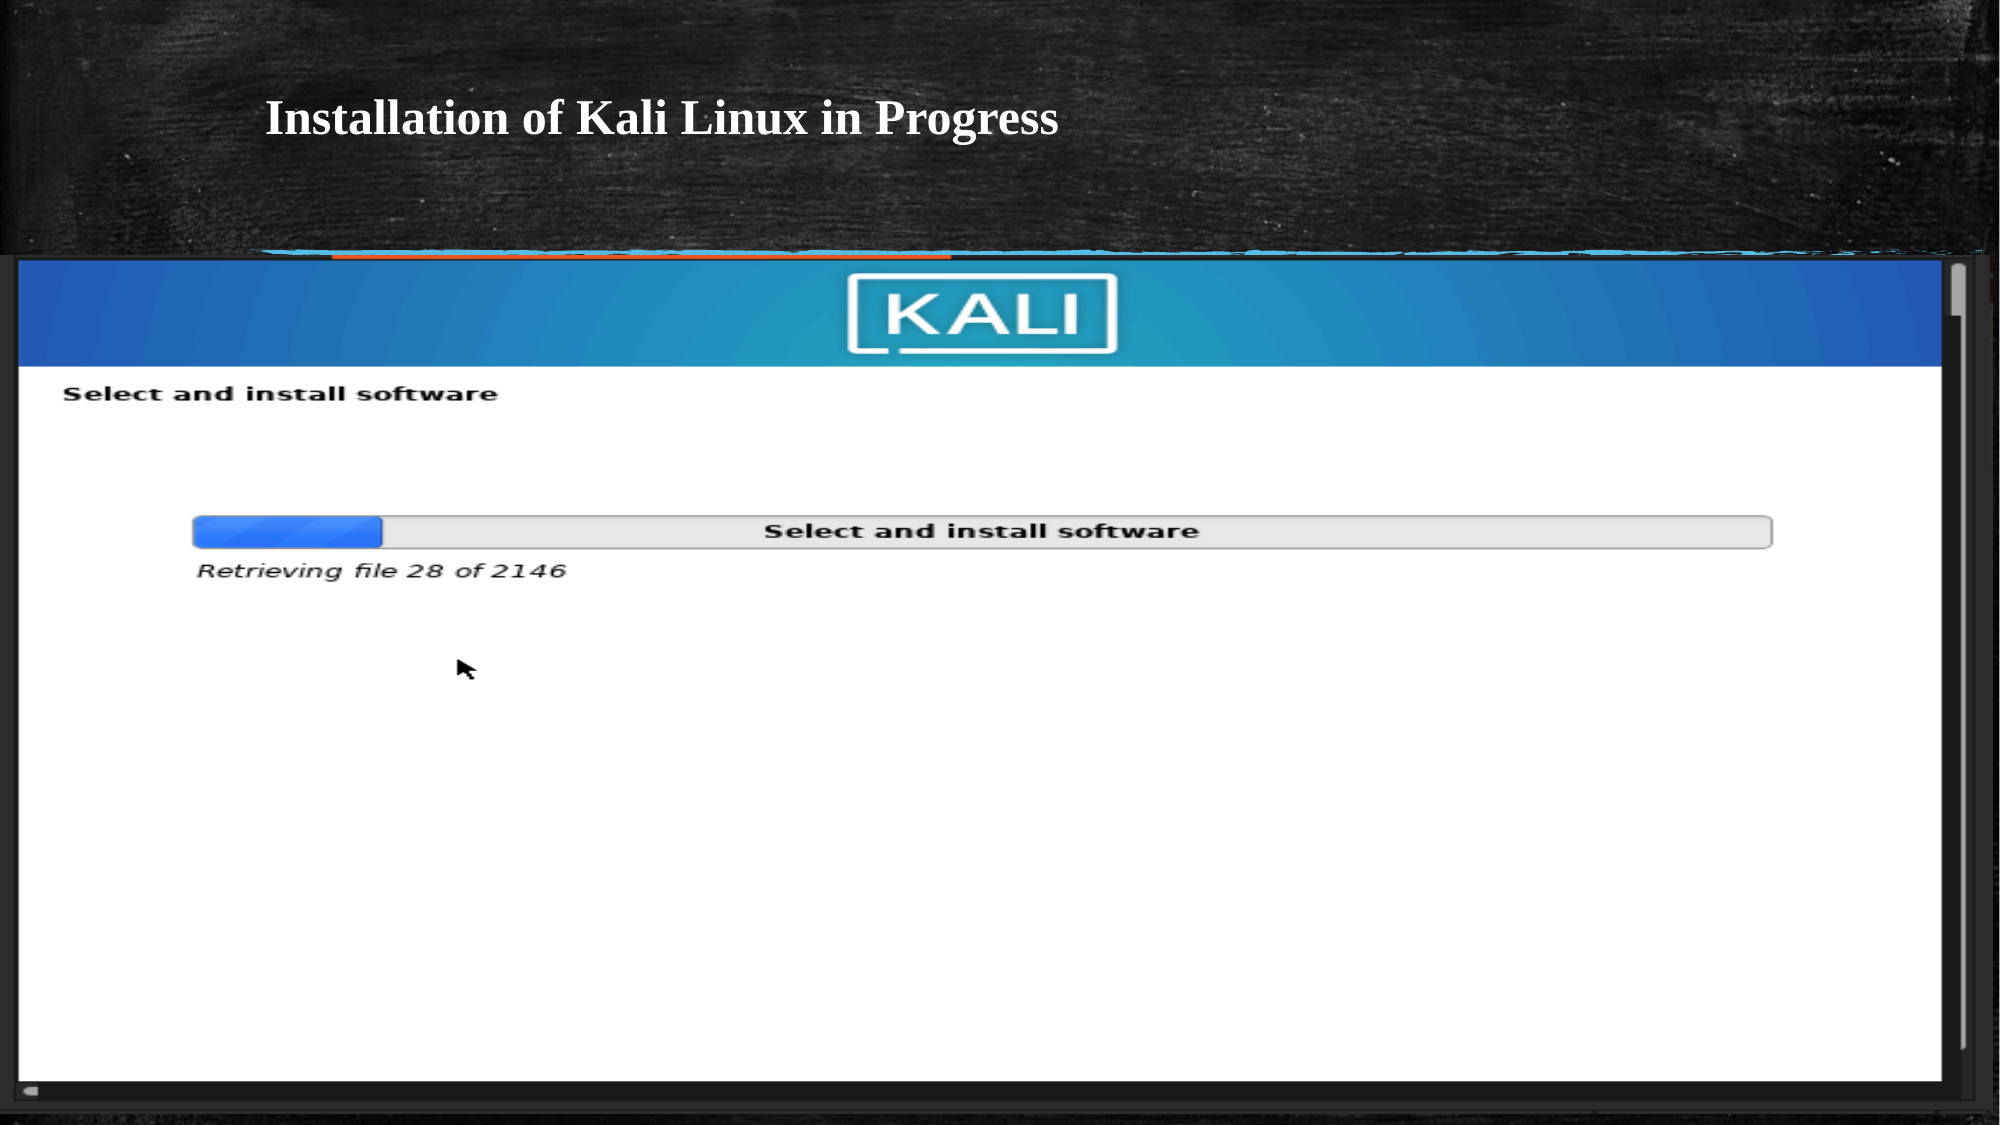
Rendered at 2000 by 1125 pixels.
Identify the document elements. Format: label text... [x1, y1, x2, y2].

picture [0, 255, 1993, 1114]
title Installation of Kali Linux in Progress [249, 45, 1750, 213]
